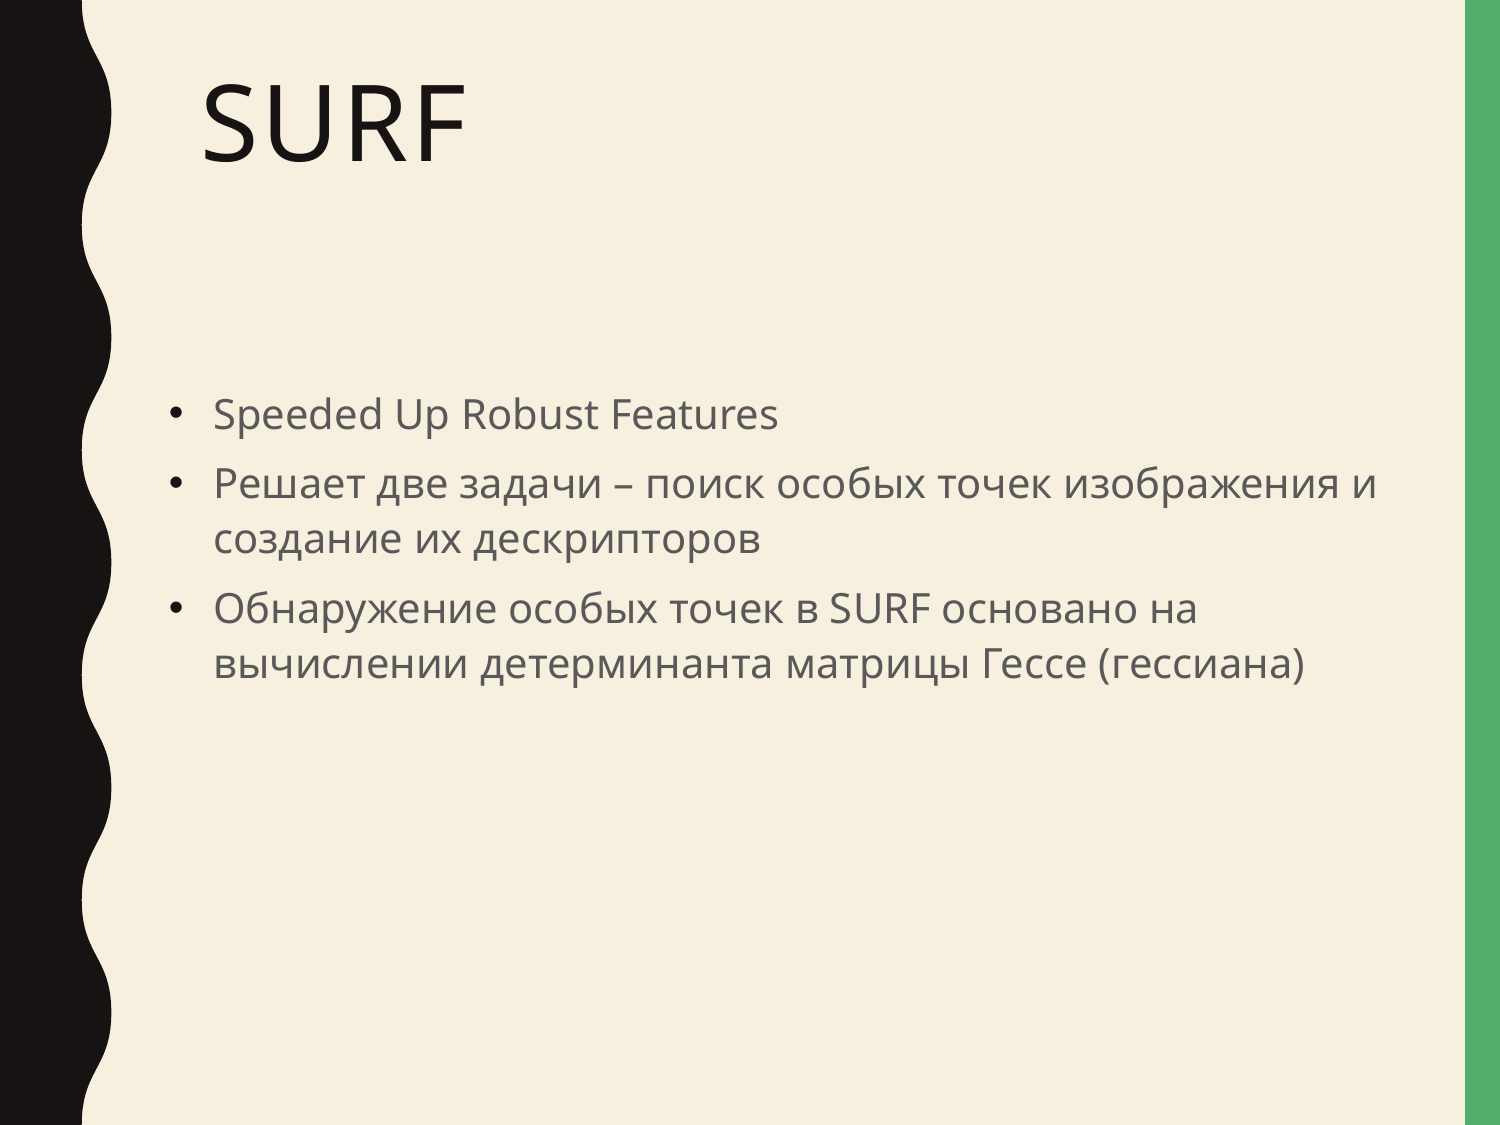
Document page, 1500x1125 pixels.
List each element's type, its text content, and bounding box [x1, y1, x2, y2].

title SURF [154, 62, 1407, 308]
